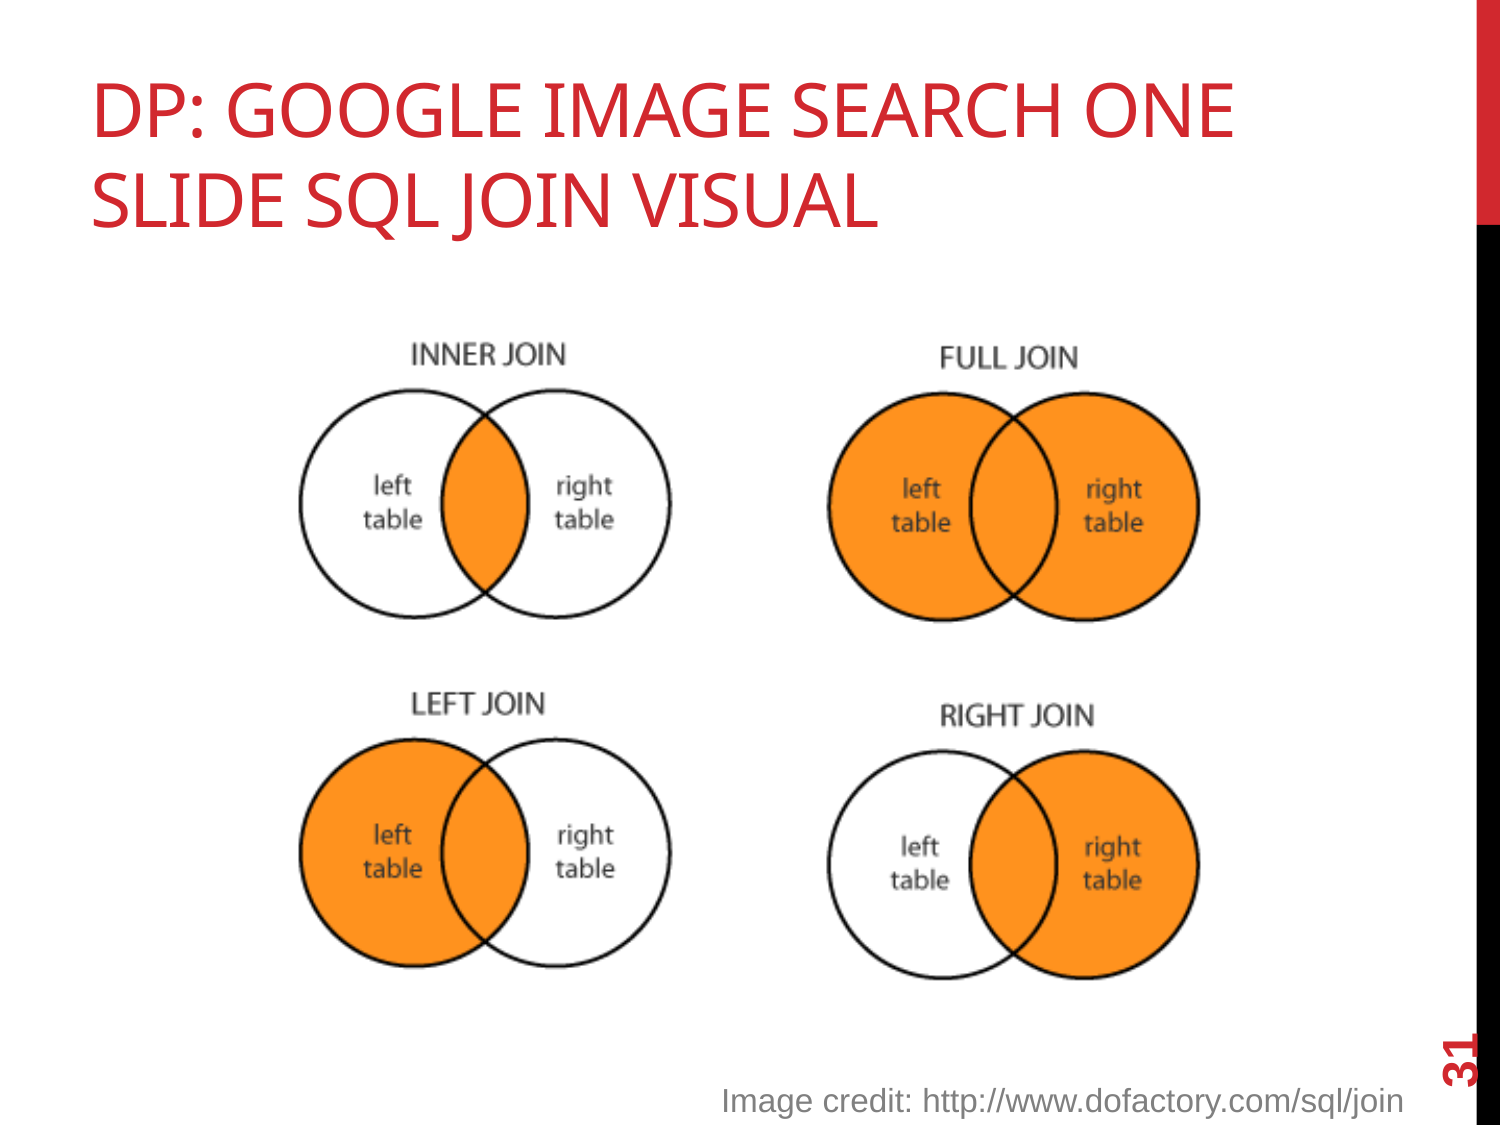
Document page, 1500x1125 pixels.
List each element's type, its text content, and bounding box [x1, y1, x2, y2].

slide_number 31 [1427, 887, 1488, 1104]
text_box Image credit: http://www.dofactory.com/sql/join [216, 1071, 1421, 1125]
title DP: Google Image Search One Slide SQL Join Visual [75, 25, 1421, 250]
picture [291, 325, 1209, 994]
